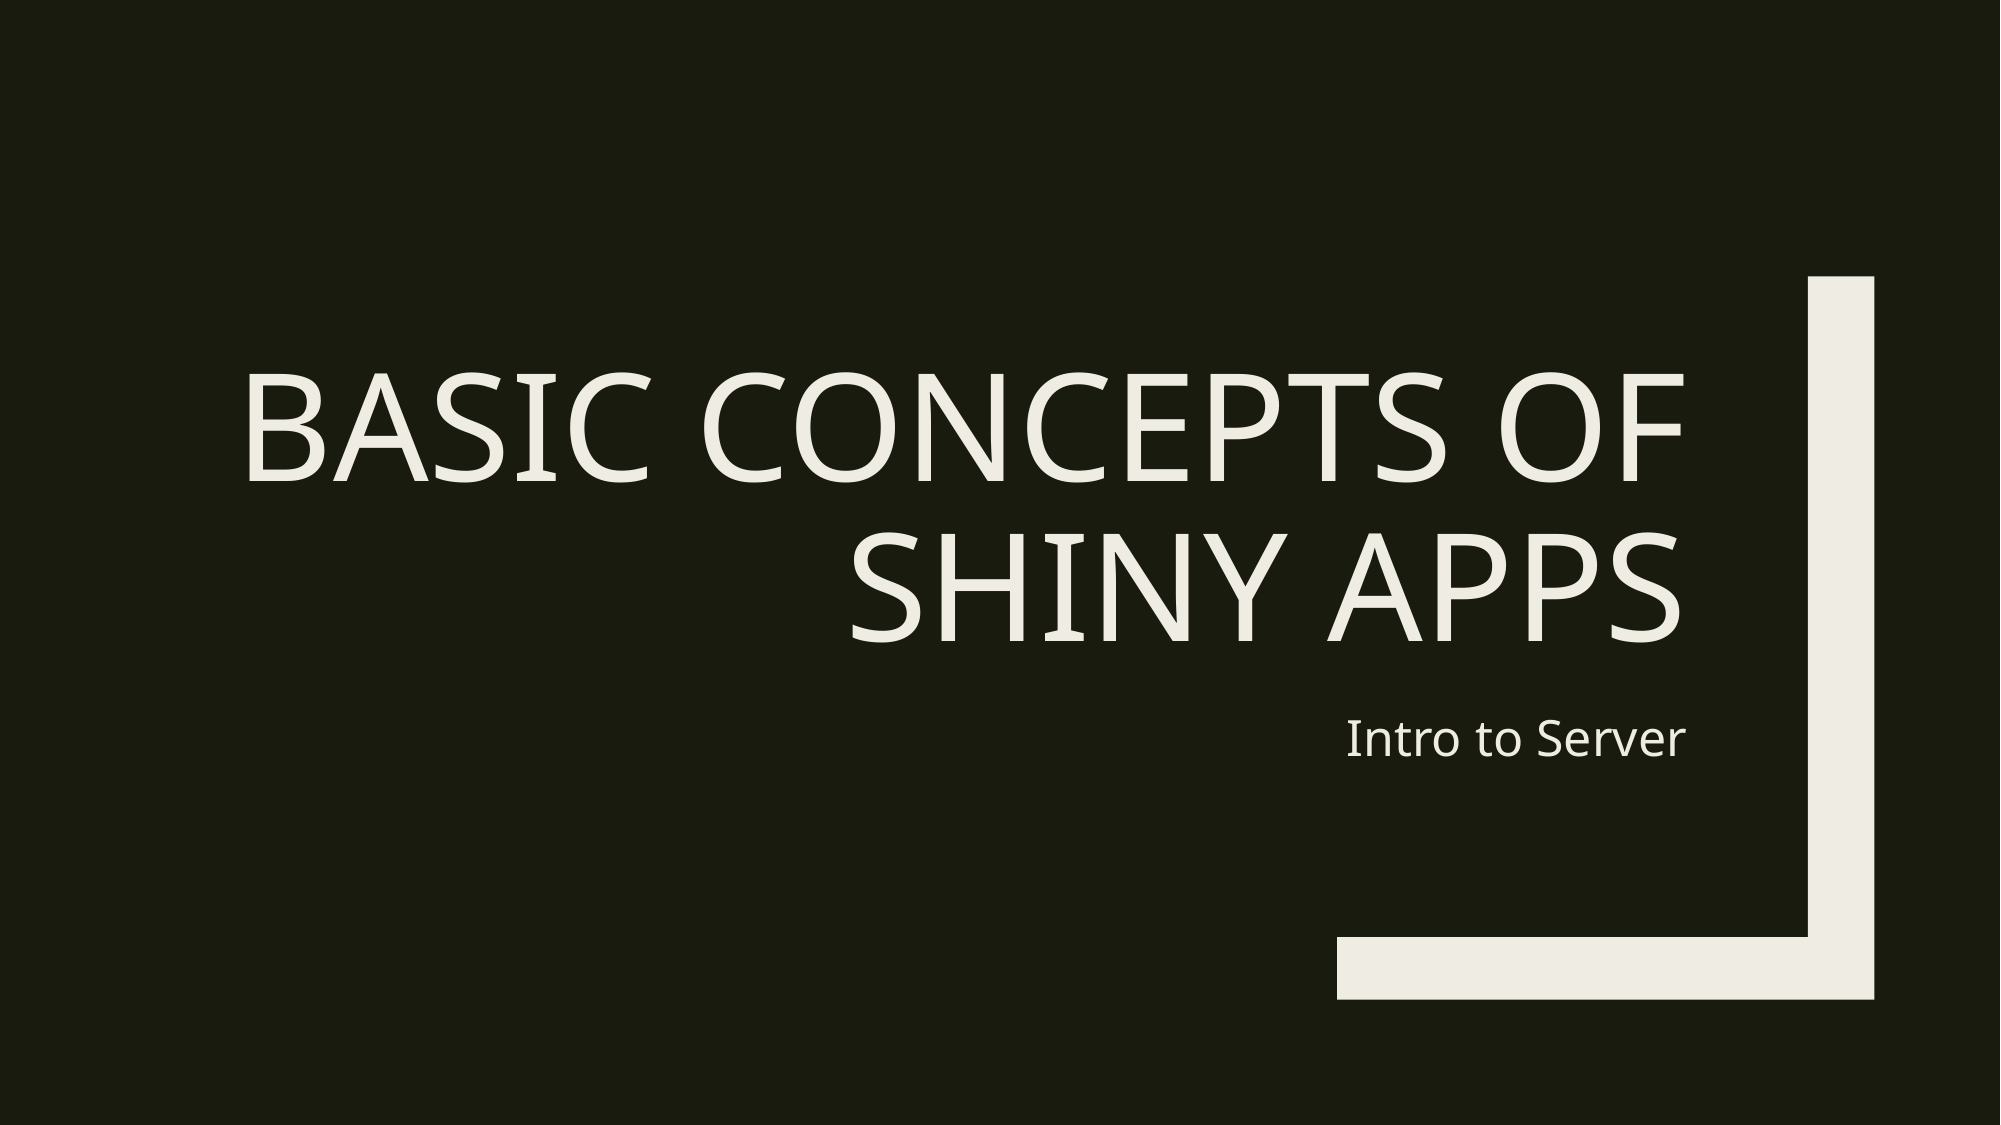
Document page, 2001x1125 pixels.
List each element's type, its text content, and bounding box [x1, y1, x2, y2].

title Basic Concepts of Shiny apps [125, 213, 1703, 682]
list Intro to Server [125, 691, 1703, 880]
